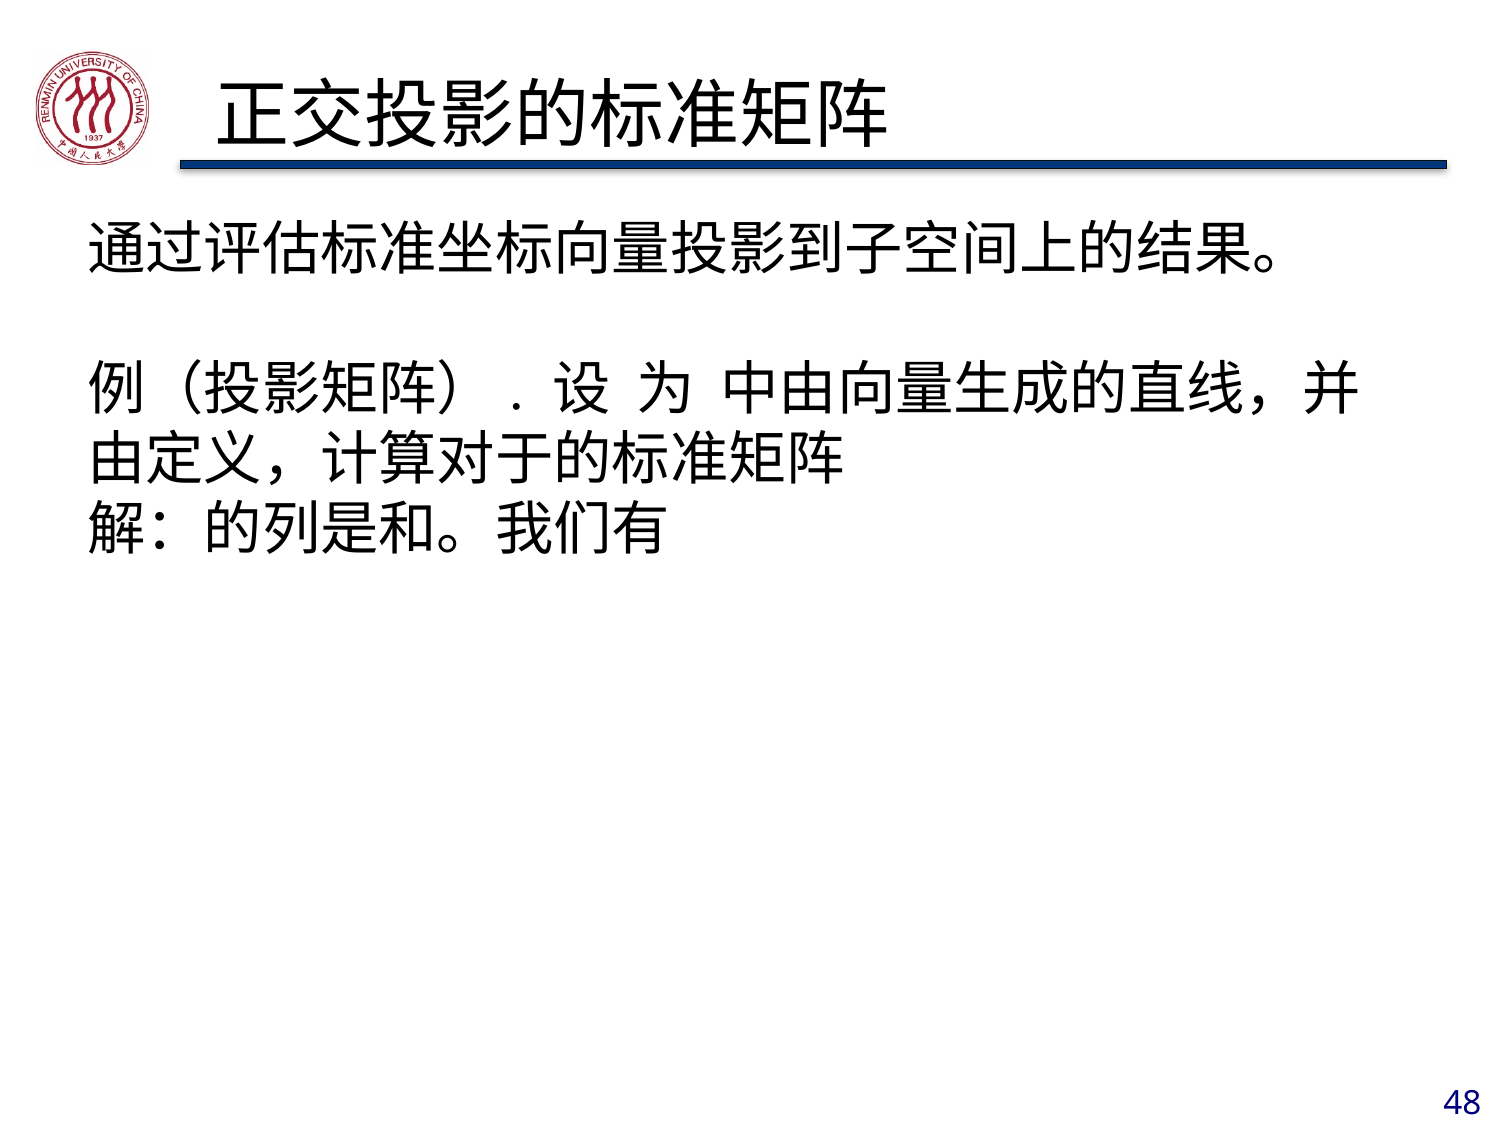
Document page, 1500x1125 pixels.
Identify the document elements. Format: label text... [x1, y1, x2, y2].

title 正交投影的标准矩阵 [198, 18, 1407, 205]
picture [35, 51, 149, 165]
